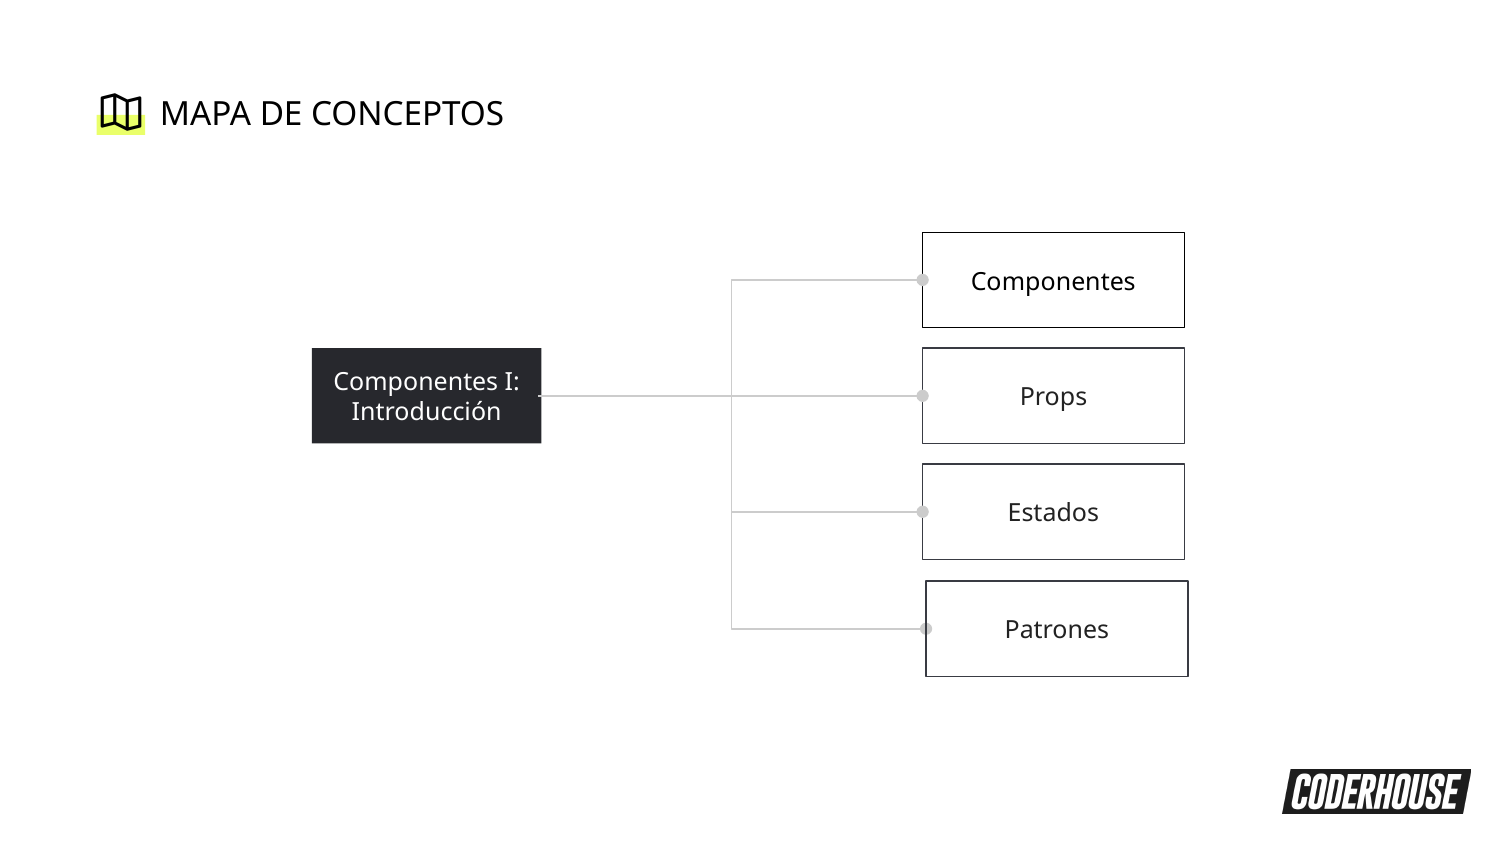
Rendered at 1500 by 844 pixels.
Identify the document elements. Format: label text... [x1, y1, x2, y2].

text_box Patrones [925, 581, 1188, 677]
text_box Estados [932, 464, 1185, 560]
picture [1281, 769, 1471, 814]
text_box Componentes I: Introducción [311, 348, 536, 444]
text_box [541, 279, 923, 393]
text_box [537, 395, 927, 629]
text_box MAPA DE CONCEPTOS [145, 76, 549, 147]
picture [95, 87, 146, 138]
text_box Props [927, 348, 1185, 444]
text_box Componentes [922, 232, 1185, 328]
